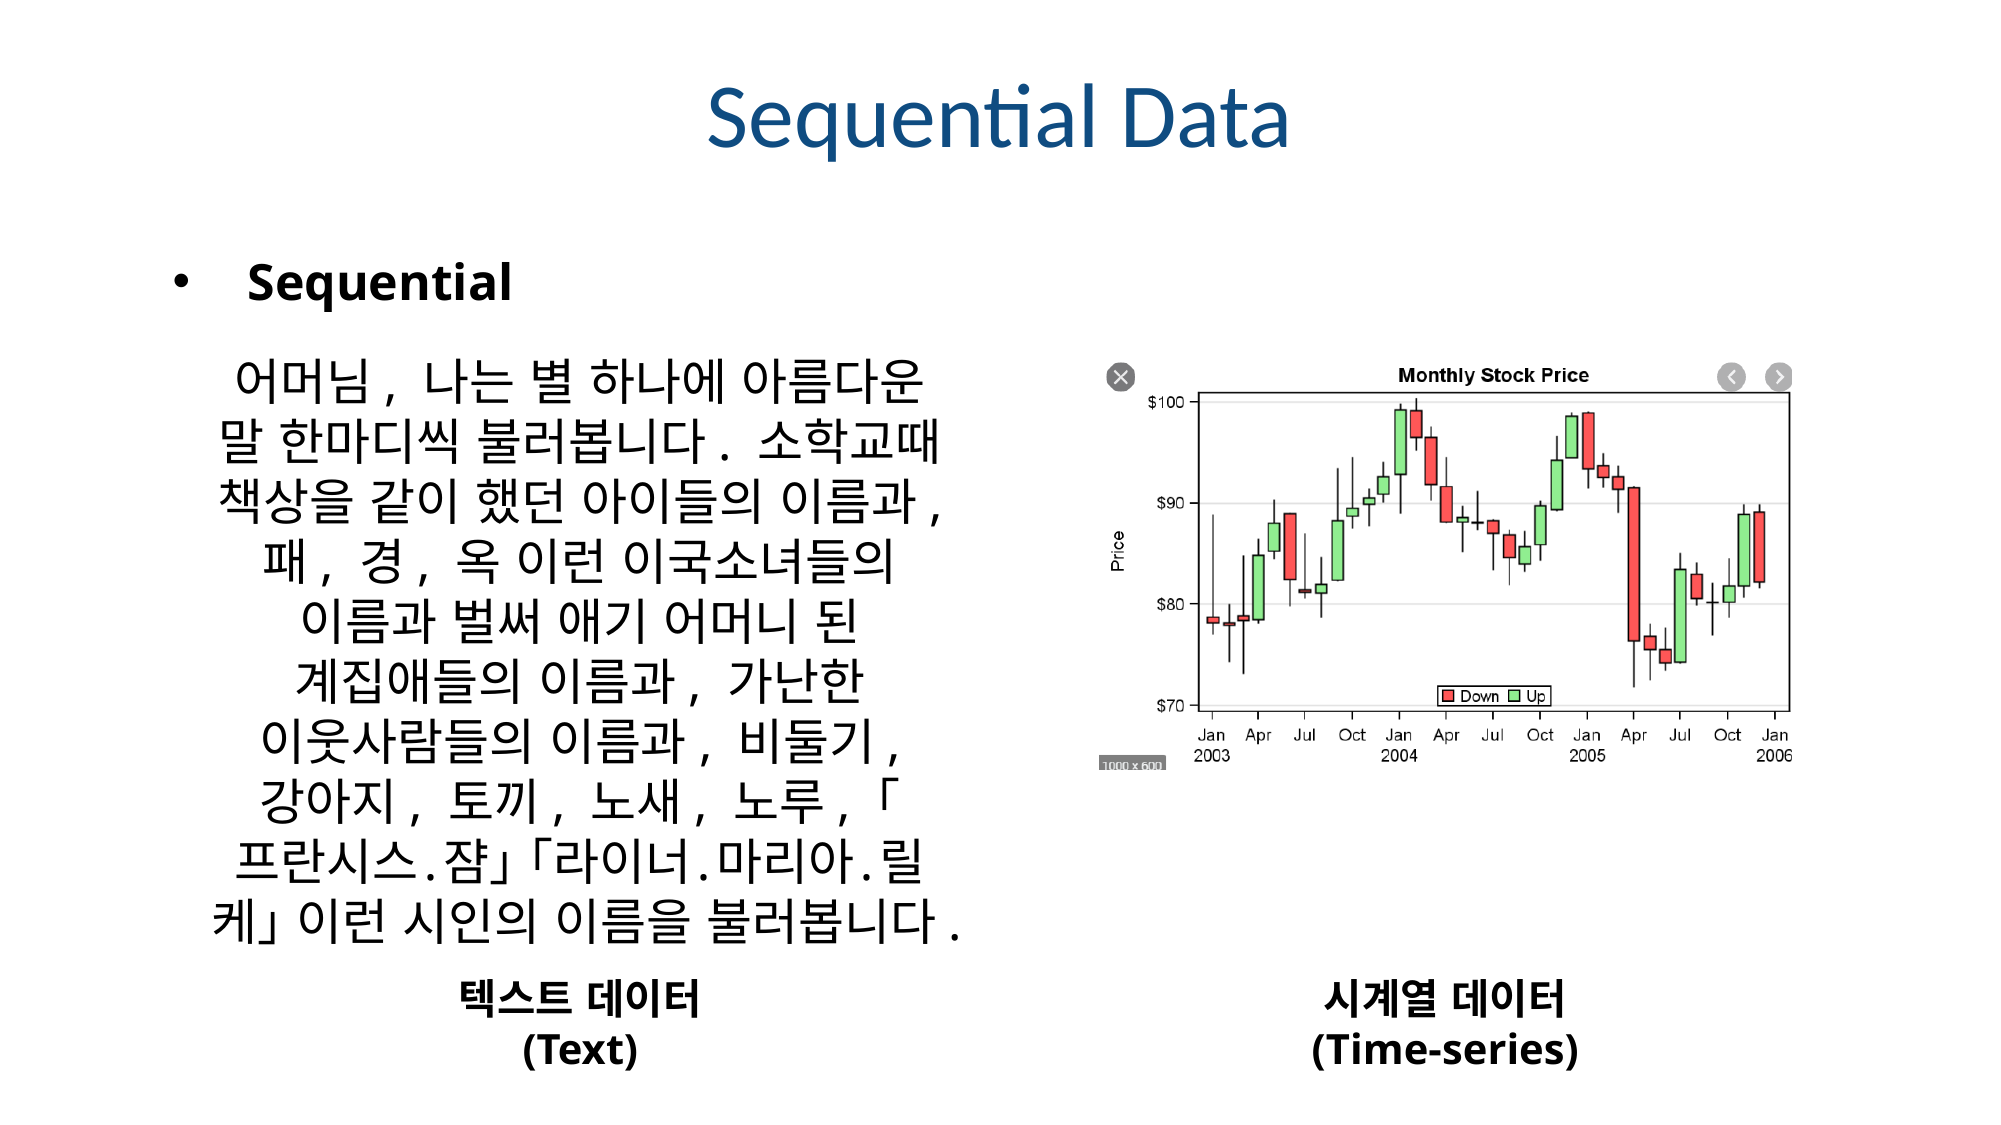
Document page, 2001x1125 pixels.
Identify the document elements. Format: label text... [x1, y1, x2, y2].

text_box Sequential Data [416, 48, 1584, 173]
picture [1098, 355, 1792, 770]
text_box 텍스트 데이터 (Text) [297, 965, 863, 1080]
text_box 시계열 데이터 (Time-series) [1163, 965, 1728, 1080]
text_box 어머님, 나는 별 하나에 아름다운 말 한마디씩 불러봅니다. 소학교때 책상을 같이 했던 아이들의 이름과, 패, 경, 옥 이런 이국소녀들의 이름과 벌써 애기 어머니 된 계집애들의 이름과, 가난한 이웃사람들의 이름과, 비둘기, 강아지, 토끼, 노새, 노루, ｢프란시스․쟘｣ ｢라이너․마리아․릴케｣ 이런 시인의 이름을 불러봅니다. [193, 342, 967, 958]
text_box Sequential [157, 213, 863, 318]
